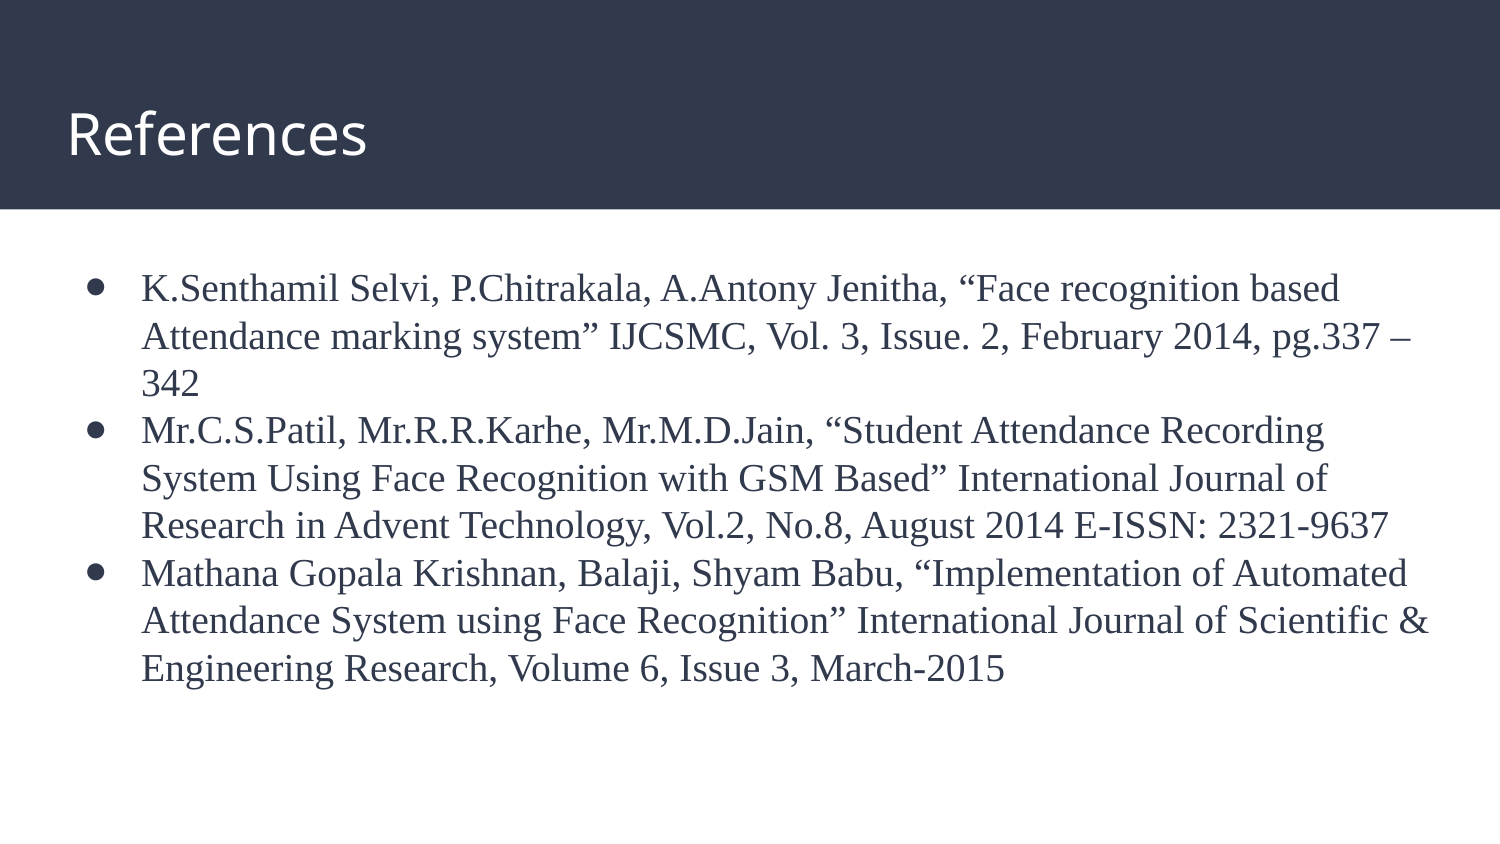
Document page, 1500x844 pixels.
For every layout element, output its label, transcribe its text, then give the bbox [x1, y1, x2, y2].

list K.Senthamil Selvi, P.Chitrakala, A.Antony Jenitha, “Face recognition based Attendance marking system” IJCSMC, Vol. 3, Issue. 2, February 2014, pg.337 – 342 Mr.C.S.Patil, Mr.R.R.Karhe, Mr.M.D.Jain, “Student Attendance Recording System Using Face Recognition with GSM Based” International Journal of Research in Advent Technology, Vol.2, No.8, August 2014 E-ISSN: 2321-9637 Mathana Gopala Krishnan, Balaji, Shyam Babu, “Implementation of Automated Attendance System using Face Recognition” International Journal of Scientific & Engineering Research, Volume 6, Issue 3, March-2015 [51, 247, 1449, 752]
title References [51, 82, 1449, 185]
